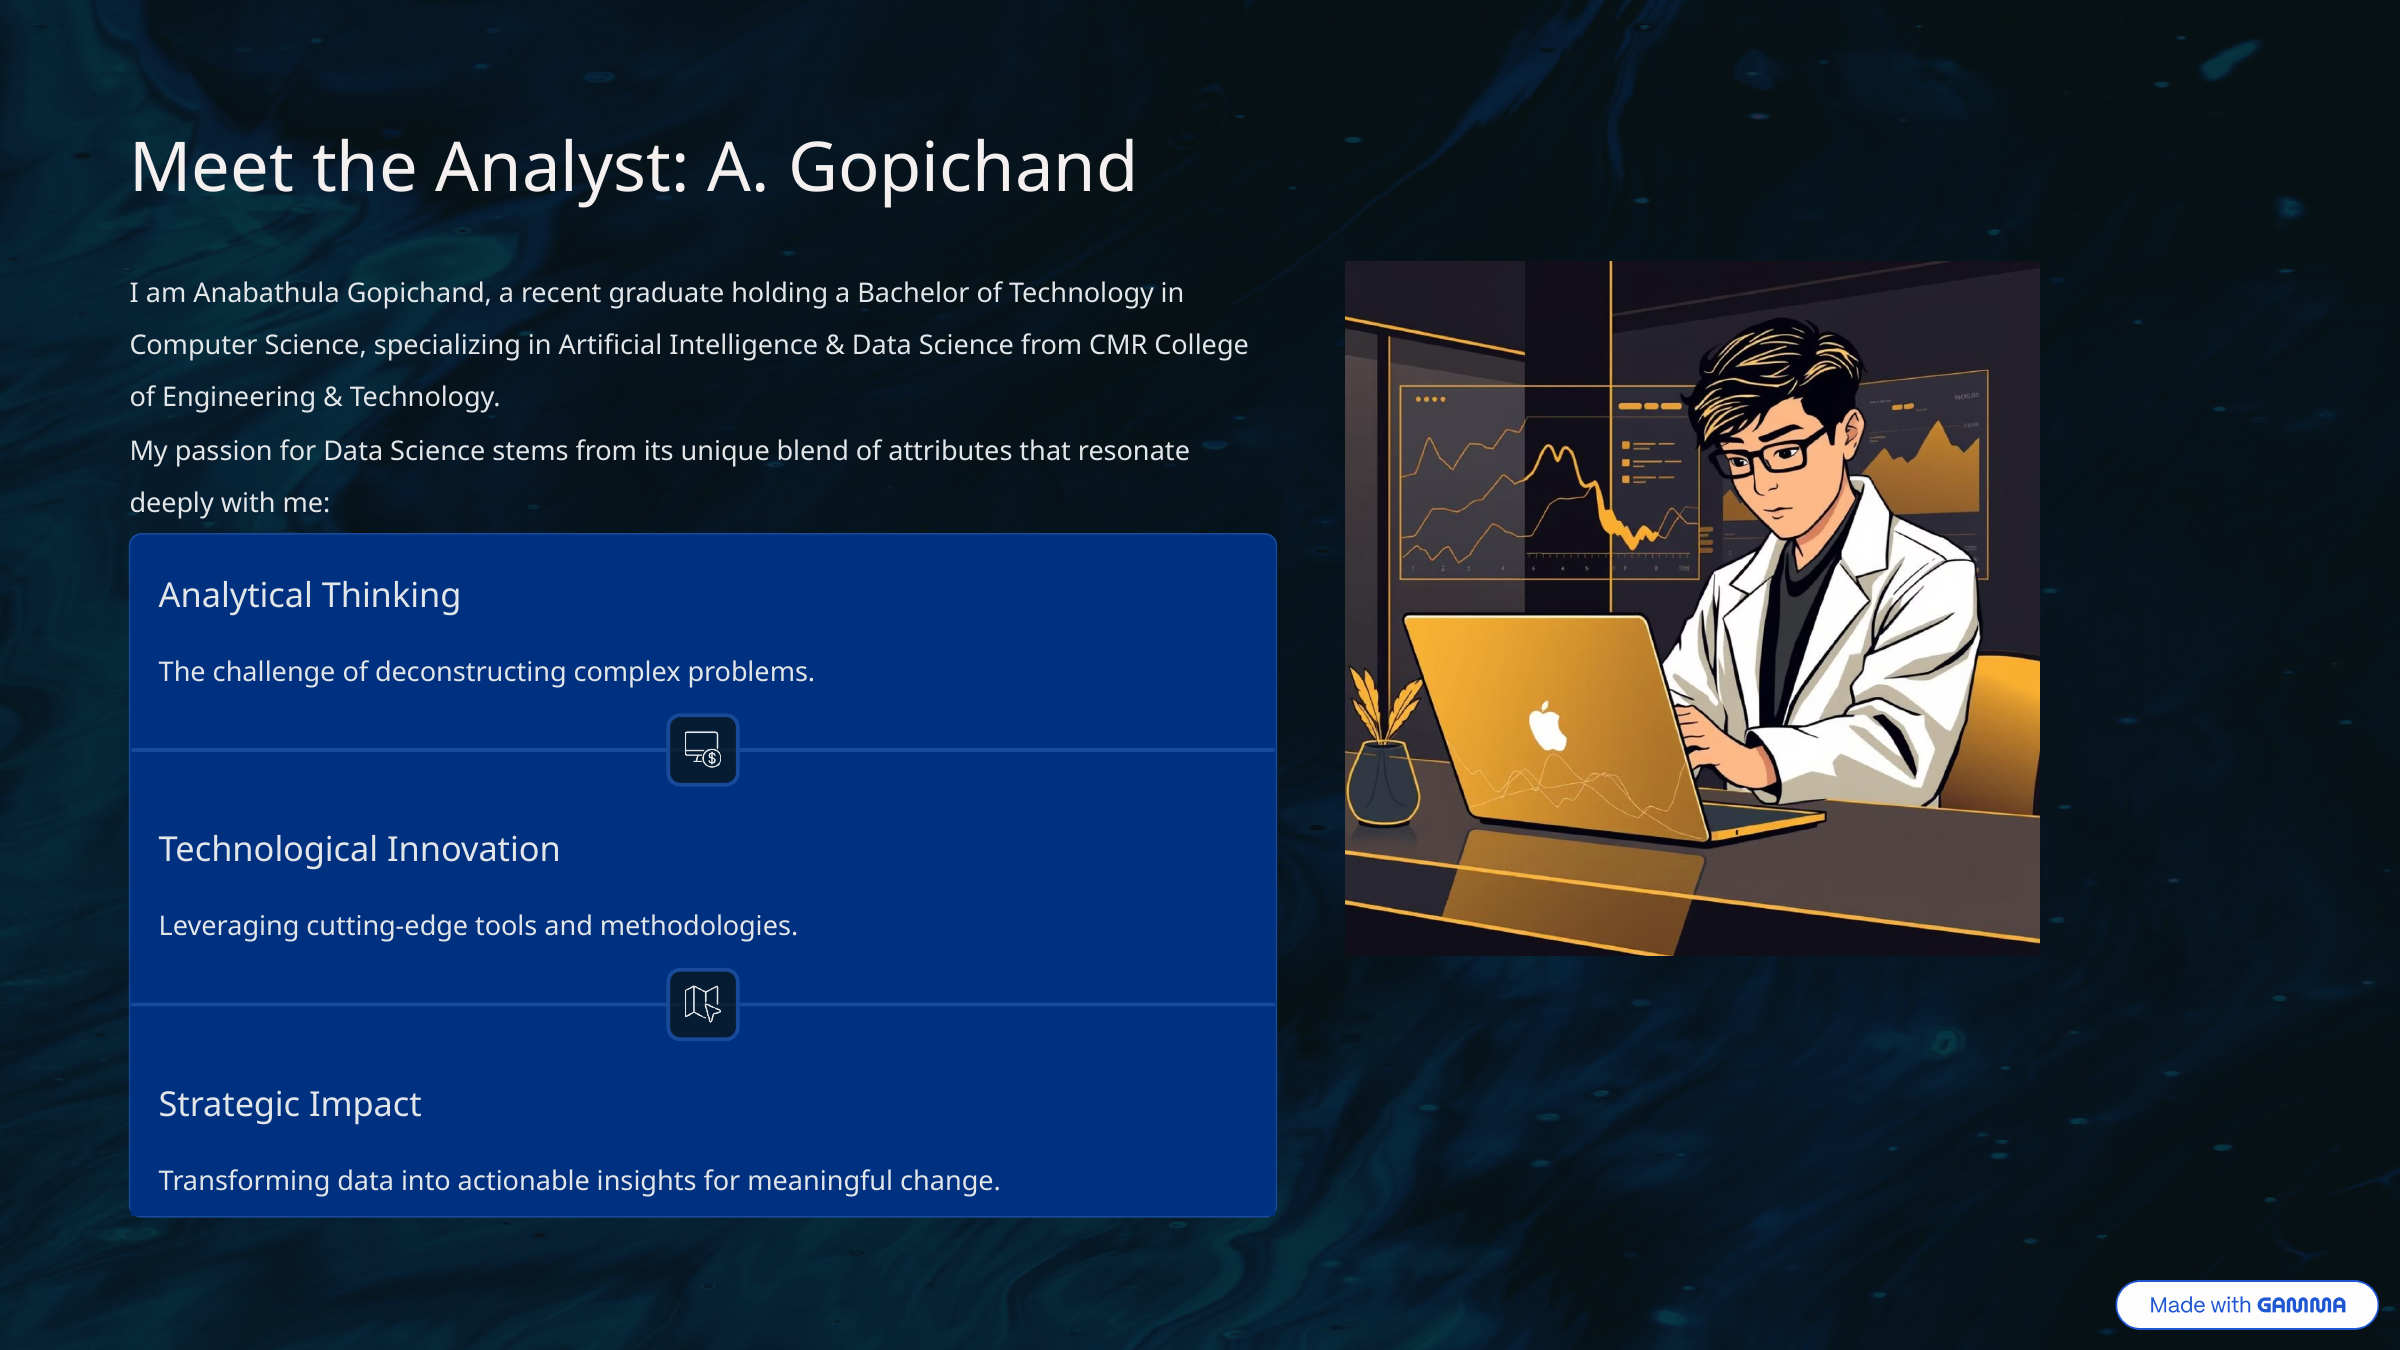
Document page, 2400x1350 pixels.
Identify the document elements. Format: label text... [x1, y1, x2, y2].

picture [0, 0, 2400, 1350]
text_box [738, 1002, 1276, 1007]
text_box [130, 748, 668, 752]
text_box My passion for Data Science stems from its unique blend of attributes that resonate deeply with me: [129, 413, 1277, 503]
text_box [130, 535, 1276, 748]
text_box I am Anabathula Gopichand, a recent graduate holding a Bachelor of Technology in Computer Science, specializing in Artificial Intelligence & Data Science from CMR College of Engineering & Technology. [129, 255, 1277, 389]
text_box Leveraging cutting-edge tools and methodologies. [158, 888, 1248, 934]
text_box [130, 1005, 1276, 1216]
text_box [130, 751, 1276, 1002]
text_box [668, 969, 738, 1040]
text_box [130, 1002, 668, 1007]
text_box The challenge of deconstructing complex problems. [158, 634, 1248, 679]
text_box Meet the Analyst: A. Gopichand [129, 101, 1175, 189]
text_box Strategic Impact [158, 1072, 507, 1116]
text_box Technological Innovation [158, 817, 587, 861]
text_box Transforming data into actionable insights for meaningful change. [158, 1143, 1248, 1188]
text_box [129, 533, 1277, 1209]
text_box [738, 748, 1276, 752]
text_box Analytical Thinking [158, 562, 507, 607]
text_box [668, 715, 738, 785]
